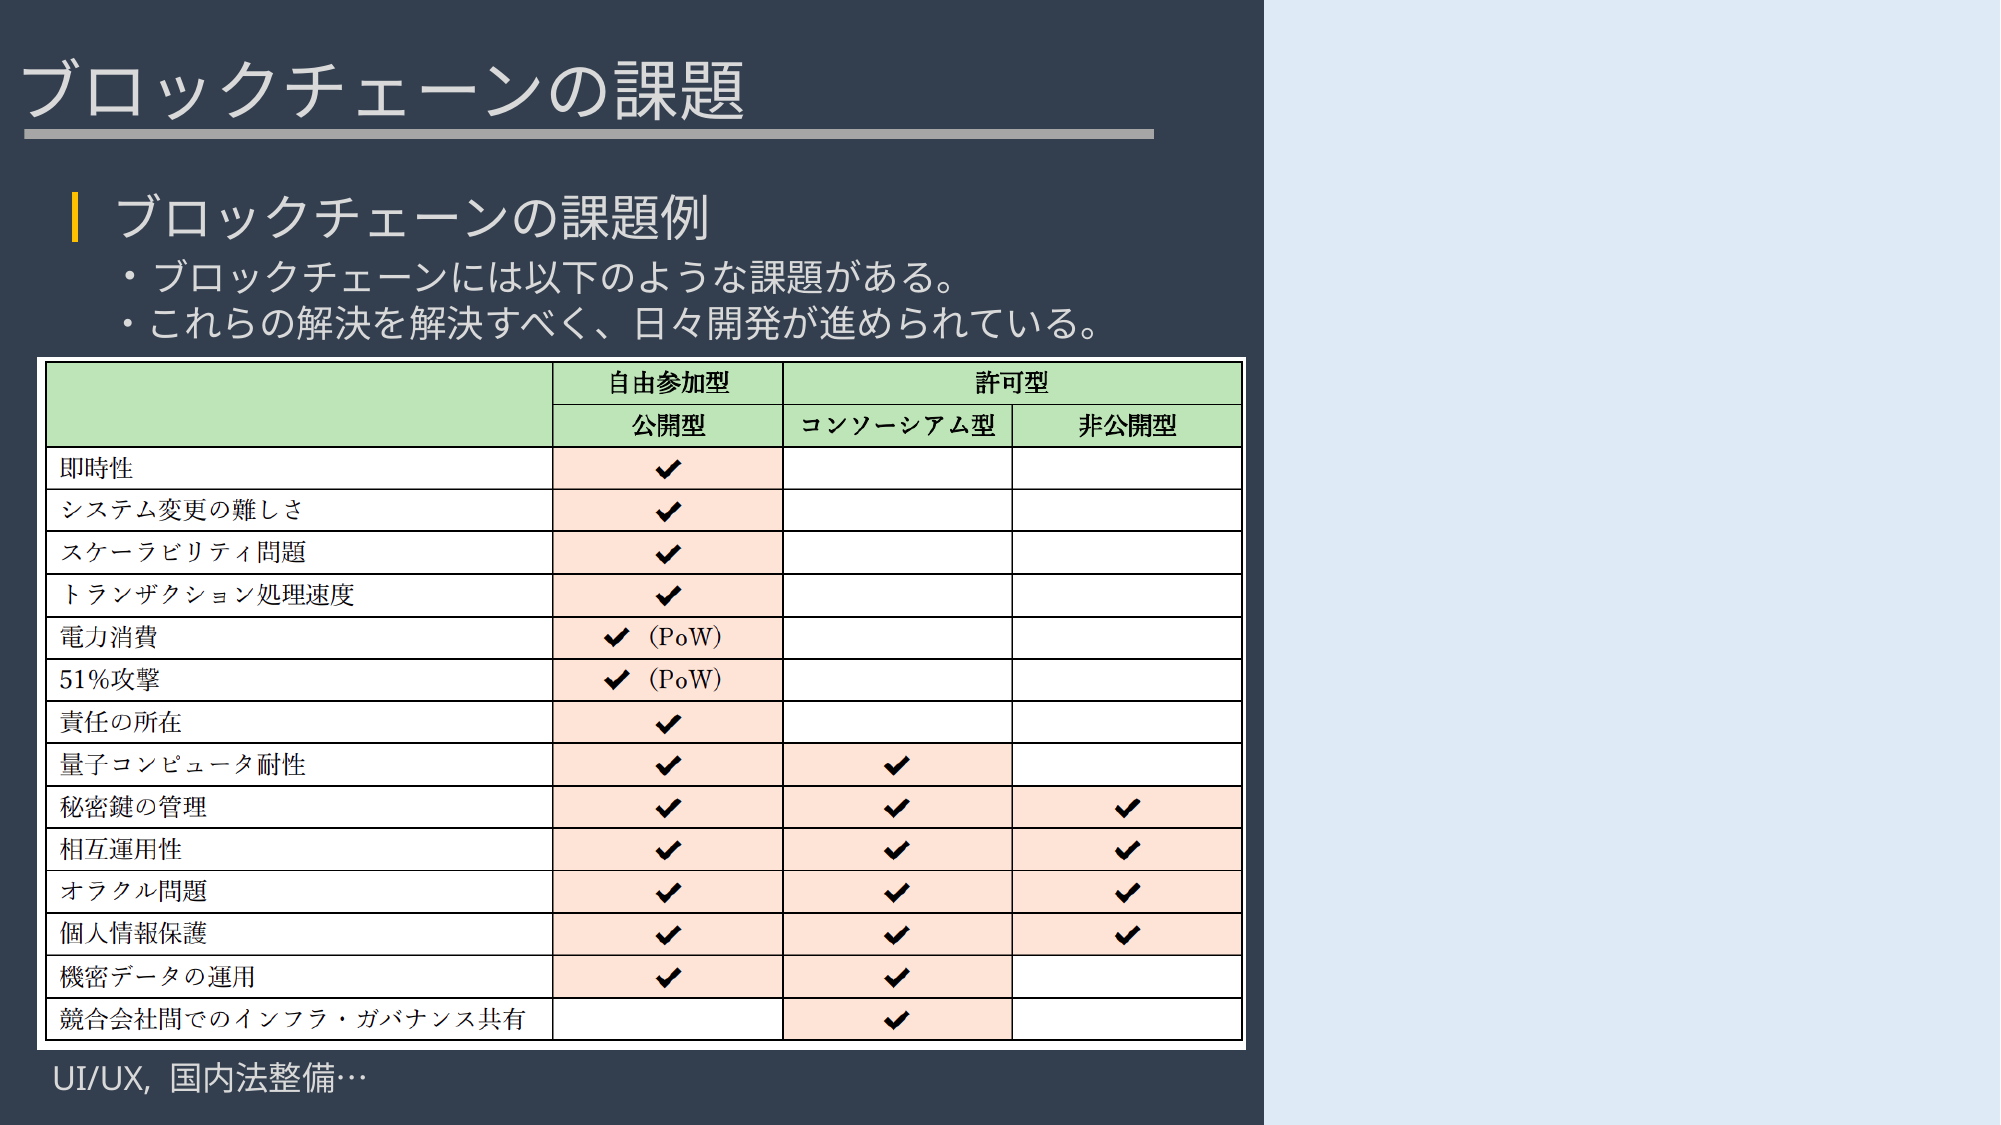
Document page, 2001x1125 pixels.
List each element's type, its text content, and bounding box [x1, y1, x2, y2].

title ブロックチェーンの課題 [0, 0, 1143, 189]
text_box ┃ブロックチェーンの課題例 [35, 178, 725, 254]
picture [37, 357, 1246, 1050]
text_box UI/UX, 国内法整備… [37, 1050, 1112, 1105]
text_box ・ブロックチェーンには以下のような課題がある。 ・これらの解決を解決すべく、日々開発が進められている。 [94, 242, 1170, 352]
